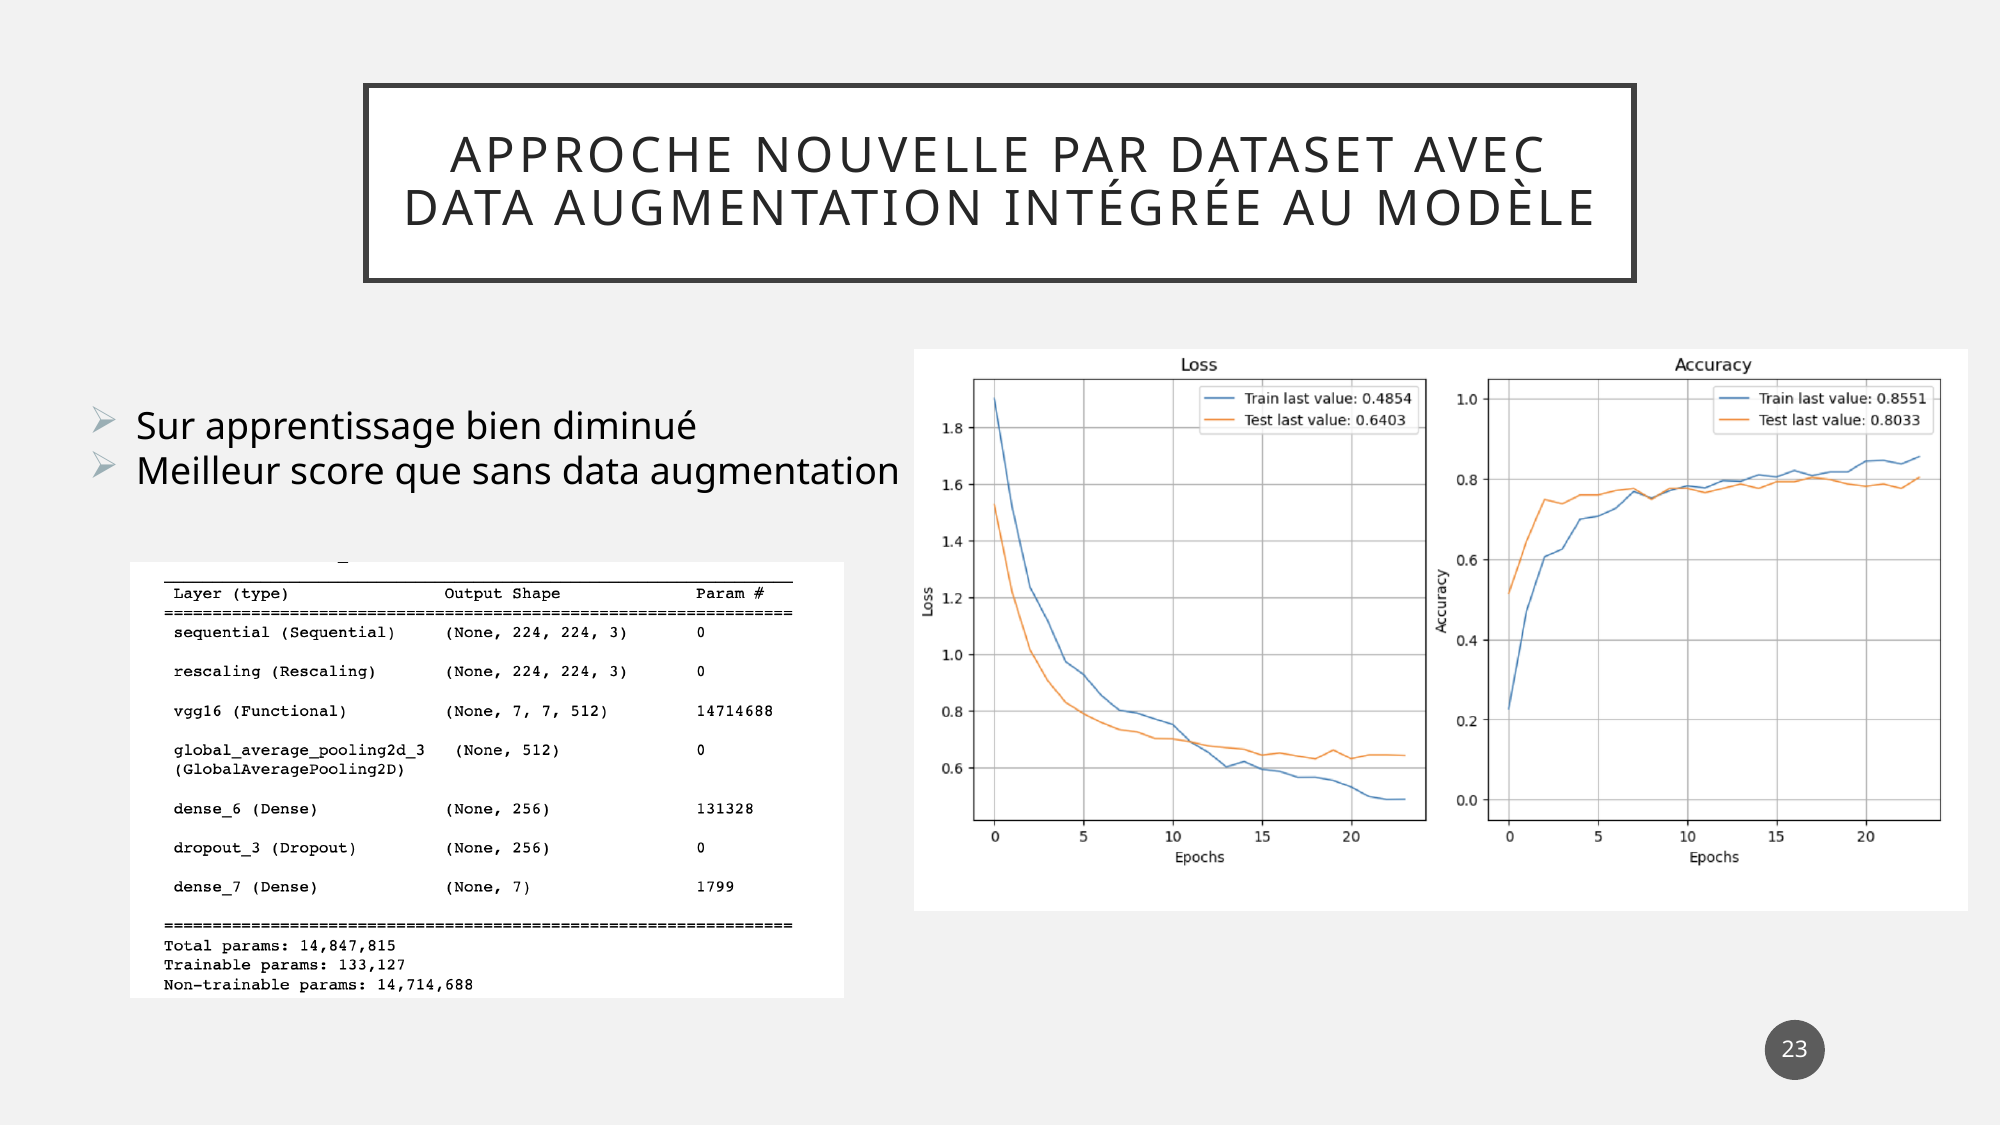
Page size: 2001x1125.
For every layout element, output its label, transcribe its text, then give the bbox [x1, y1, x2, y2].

slide_number 23 [1764, 1019, 1825, 1080]
text_box Sur apprentissage bien diminué Meilleur score que sans data augmentation [74, 394, 914, 500]
picture [130, 562, 844, 999]
title Approche nouvelle par Dataset avec data augmentation intégrée au modèle [363, 83, 1637, 283]
picture [914, 349, 1968, 911]
